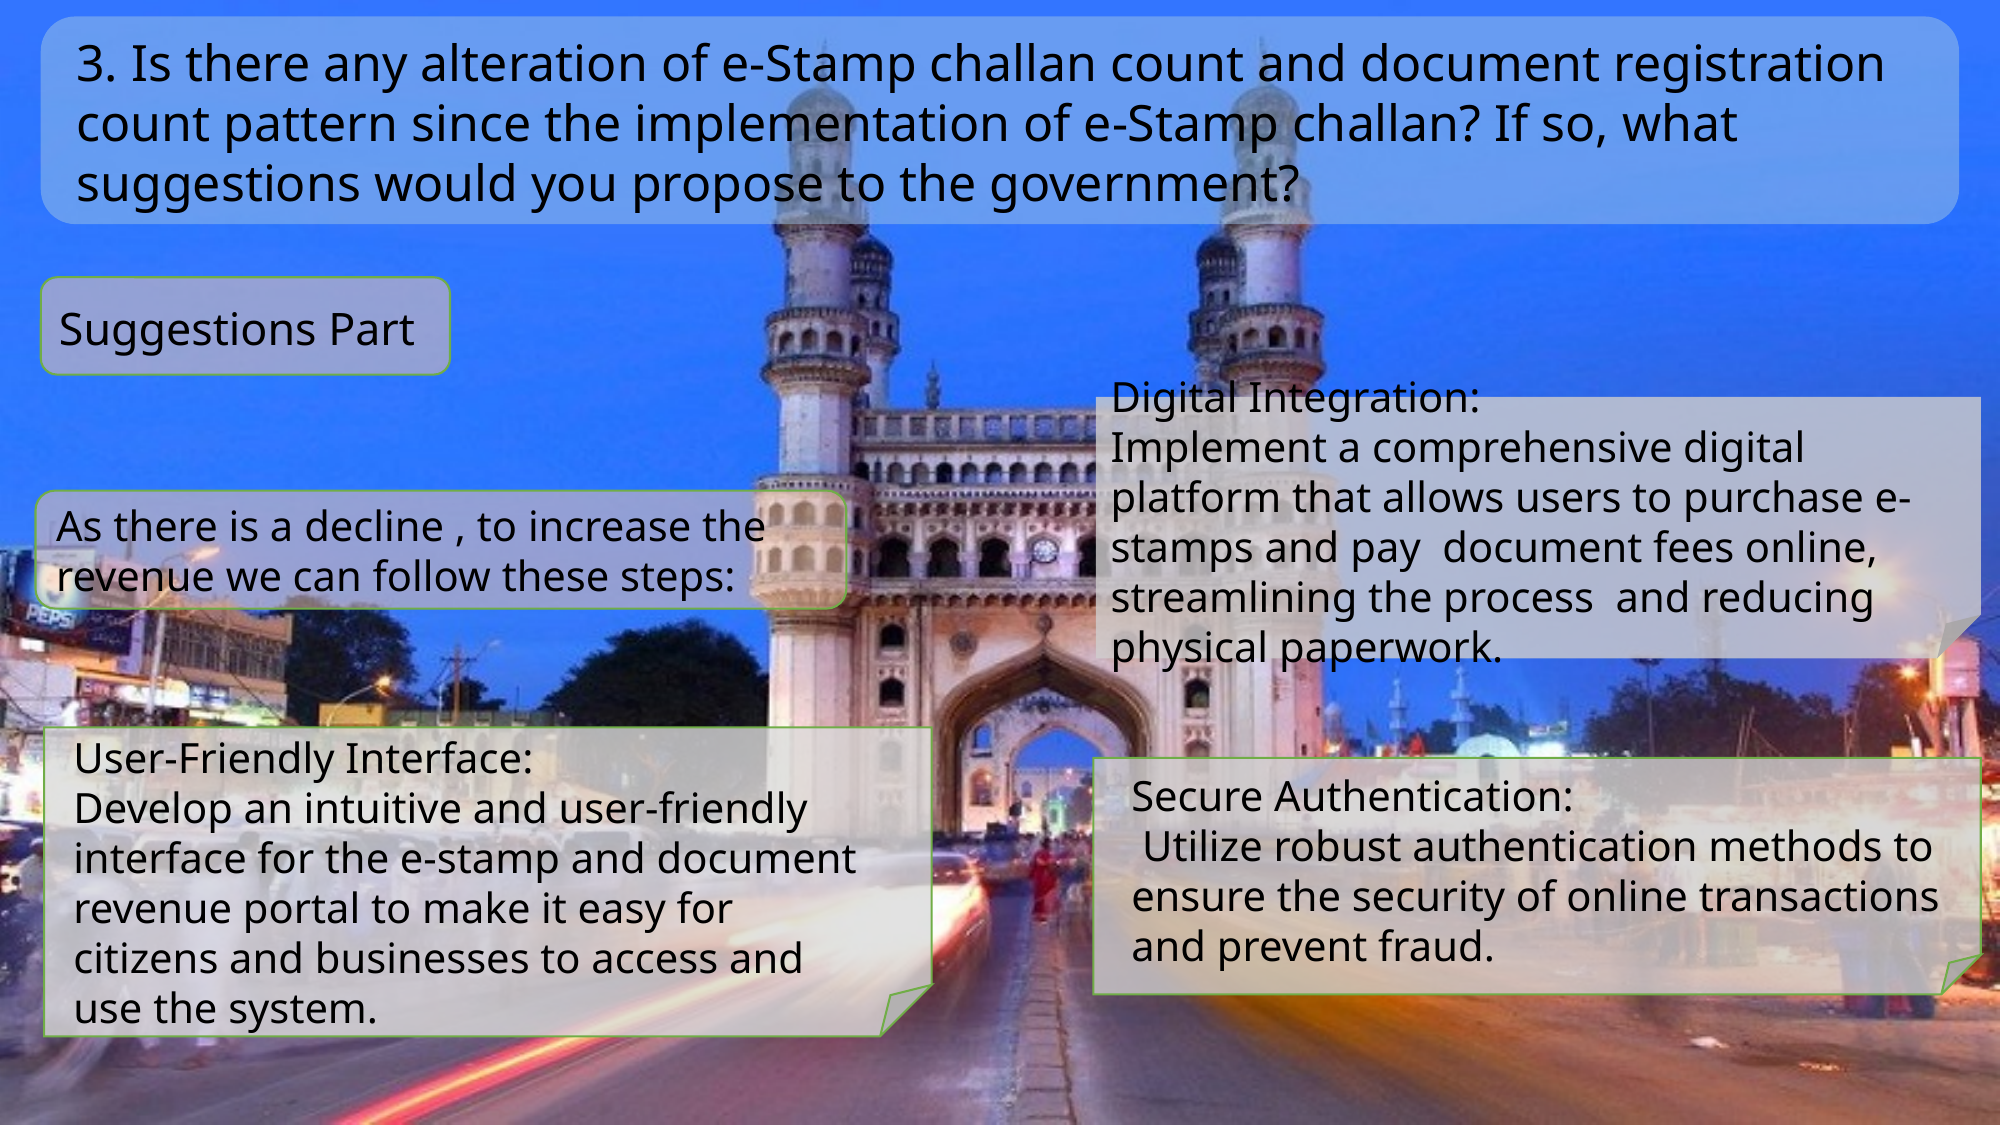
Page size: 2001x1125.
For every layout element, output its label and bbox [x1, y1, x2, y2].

text_box [1093, 757, 1981, 995]
text_box [40, 16, 1960, 225]
text_box [40, 277, 450, 375]
picture [0, 0, 2000, 1125]
text_box [44, 724, 932, 1043]
